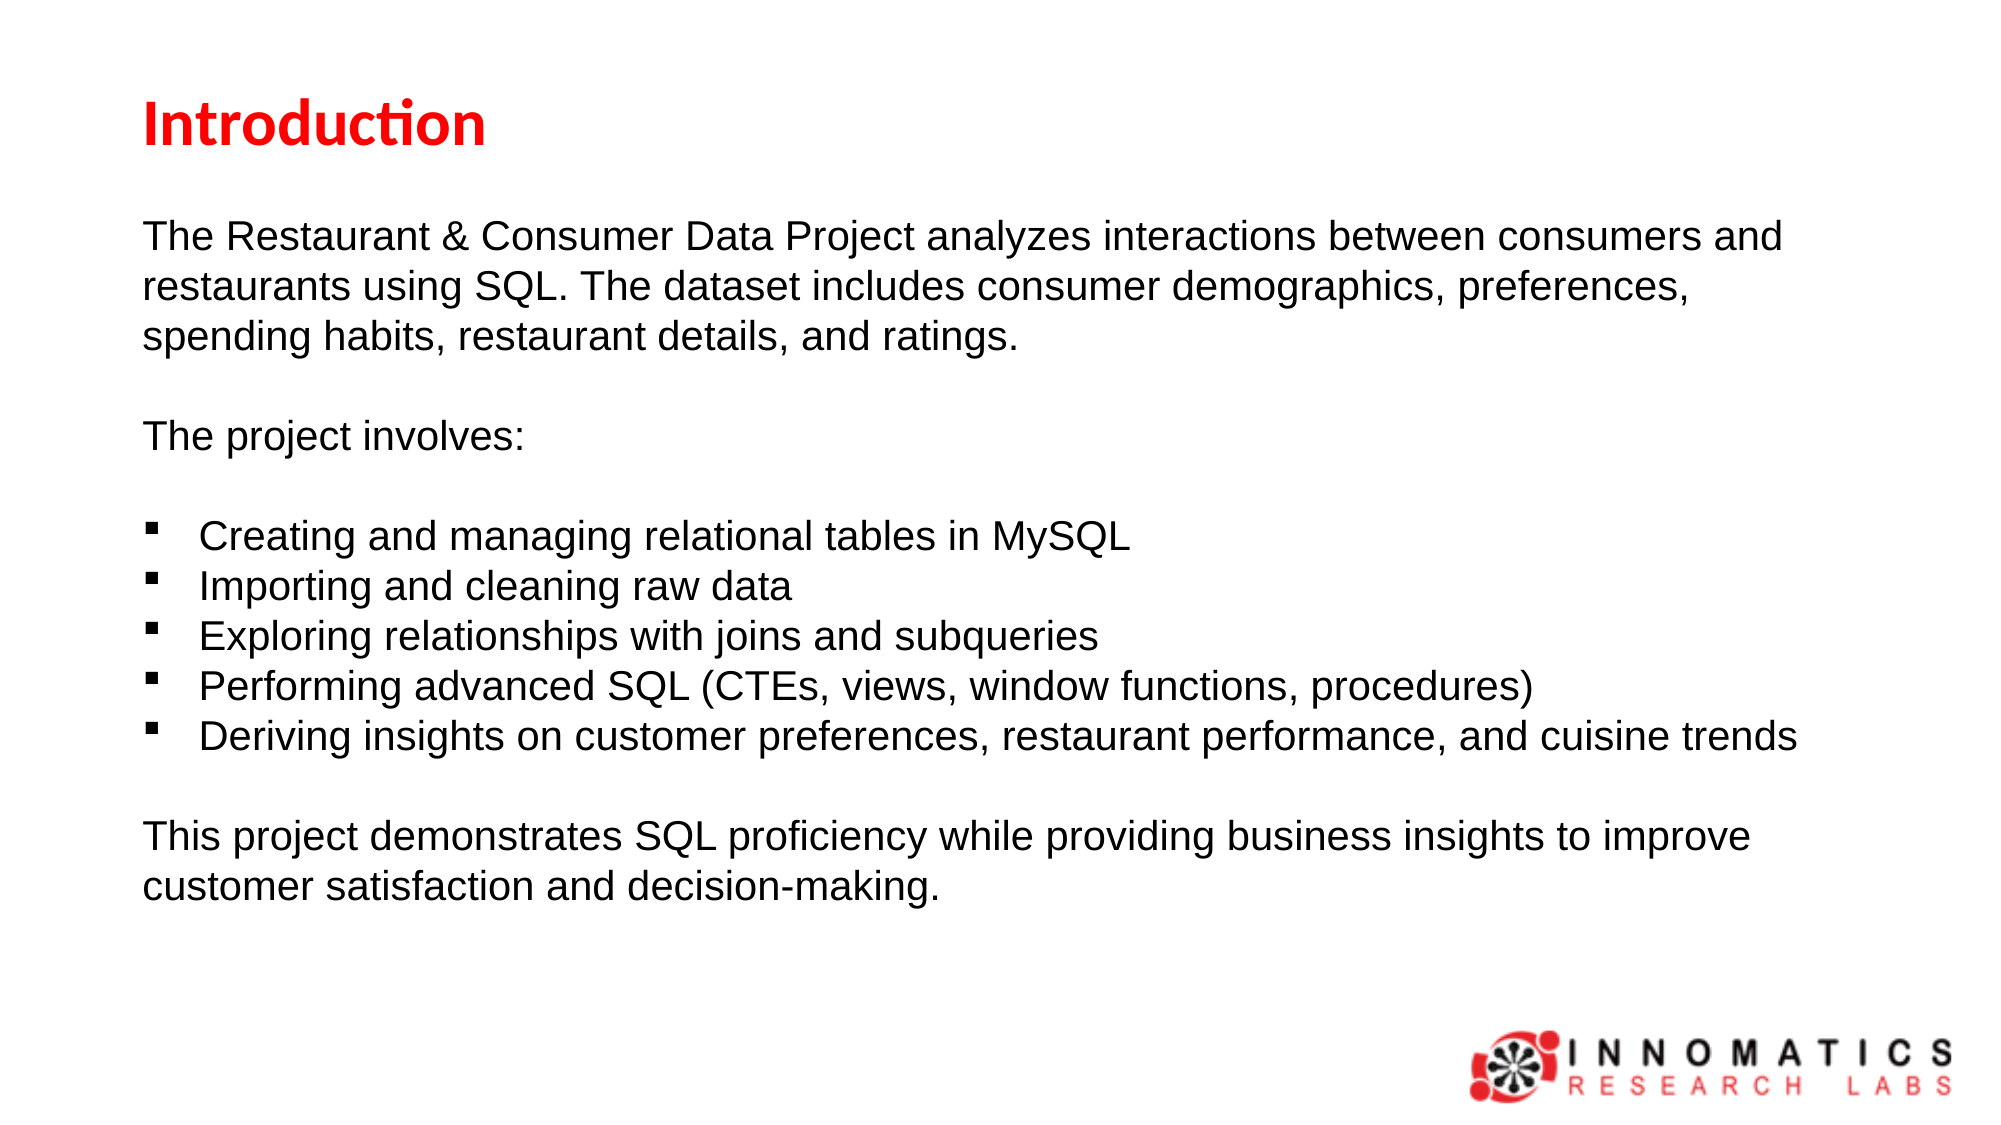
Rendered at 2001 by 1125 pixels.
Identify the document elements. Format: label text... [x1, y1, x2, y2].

text_box The Restaurant & Consumer Data Project analyzes interactions between consumers and restaurants using SQL. The dataset includes consumer demographics, preferences, spending habits, restaurant details, and ratings. The project involves: Creating and managing relational tables in MySQL Importing and cleaning raw data Exploring relationships with joins and subqueries Performing advanced SQL (CTEs, views, window functions, procedures) Deriving insights on customer preferences, restaurant performance, and cuisine trends This project demonstrates SQL proficiency while providing business insights to improve customer satisfaction and decision-making. [127, 201, 1878, 917]
picture [1445, 1014, 1975, 1125]
text_box Introduction [127, 71, 1128, 167]
